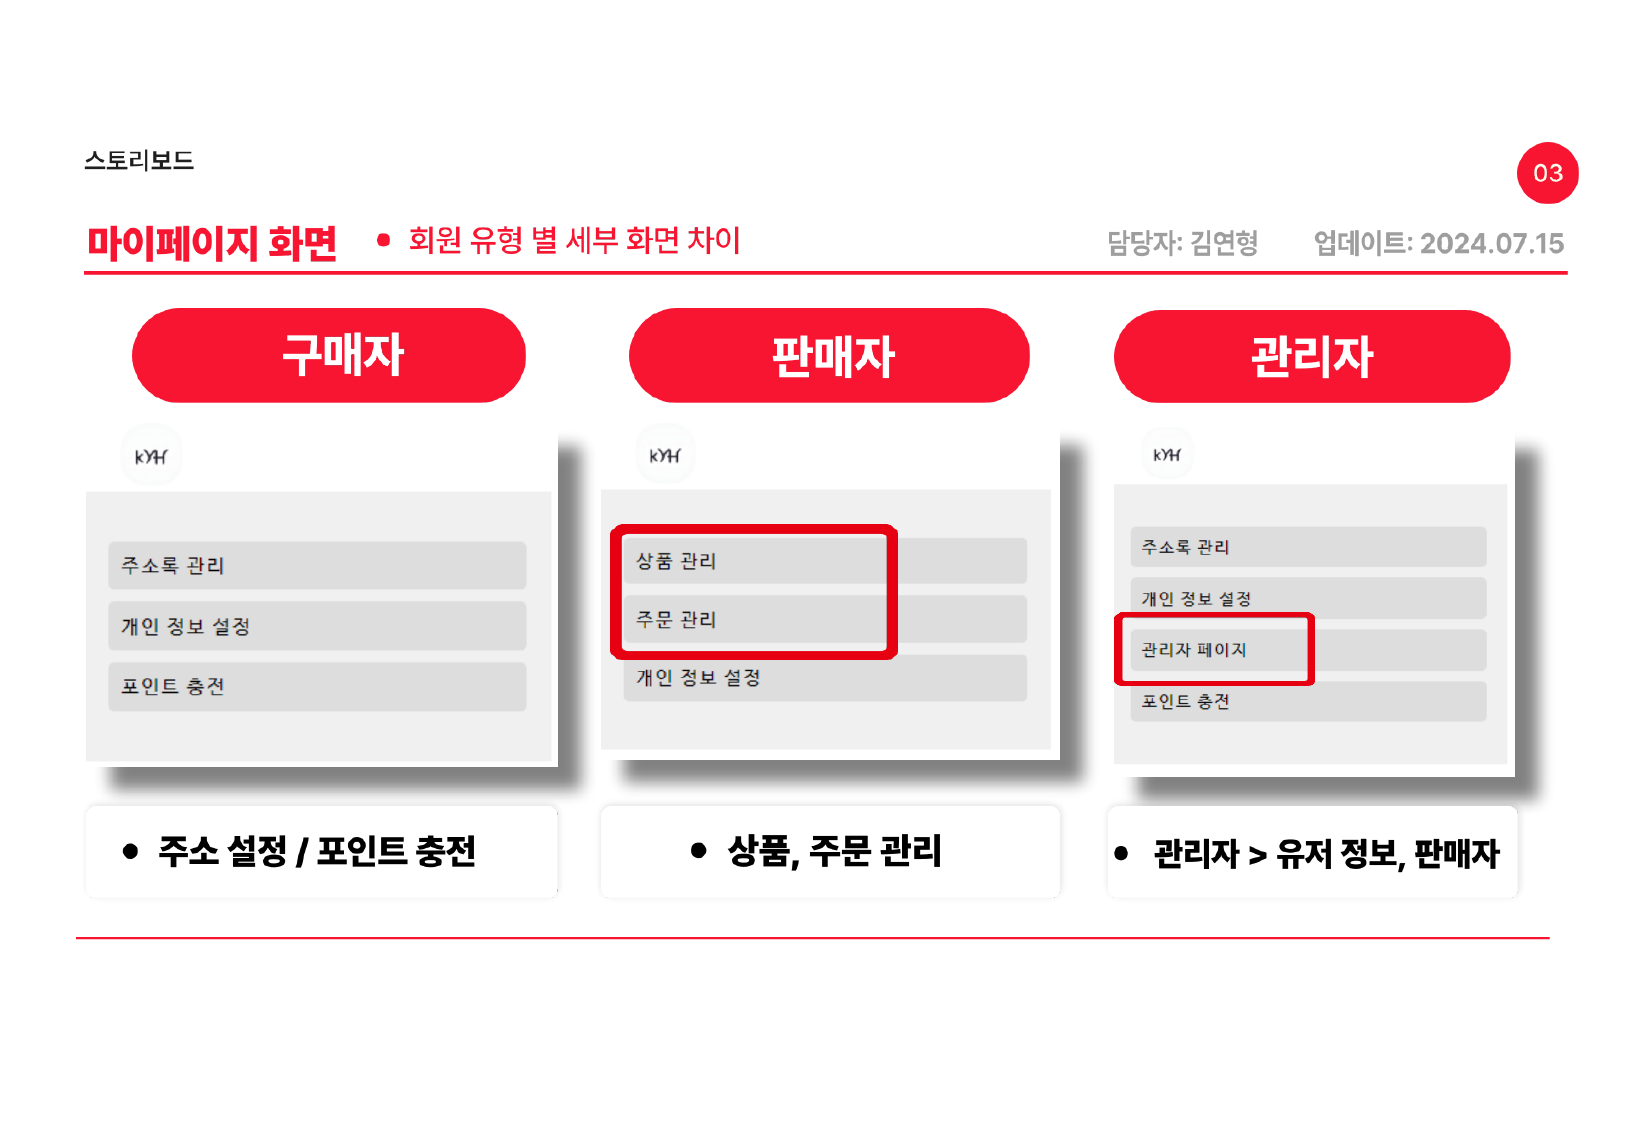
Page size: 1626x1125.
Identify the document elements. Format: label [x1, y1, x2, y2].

picture [0, 135, 1625, 974]
